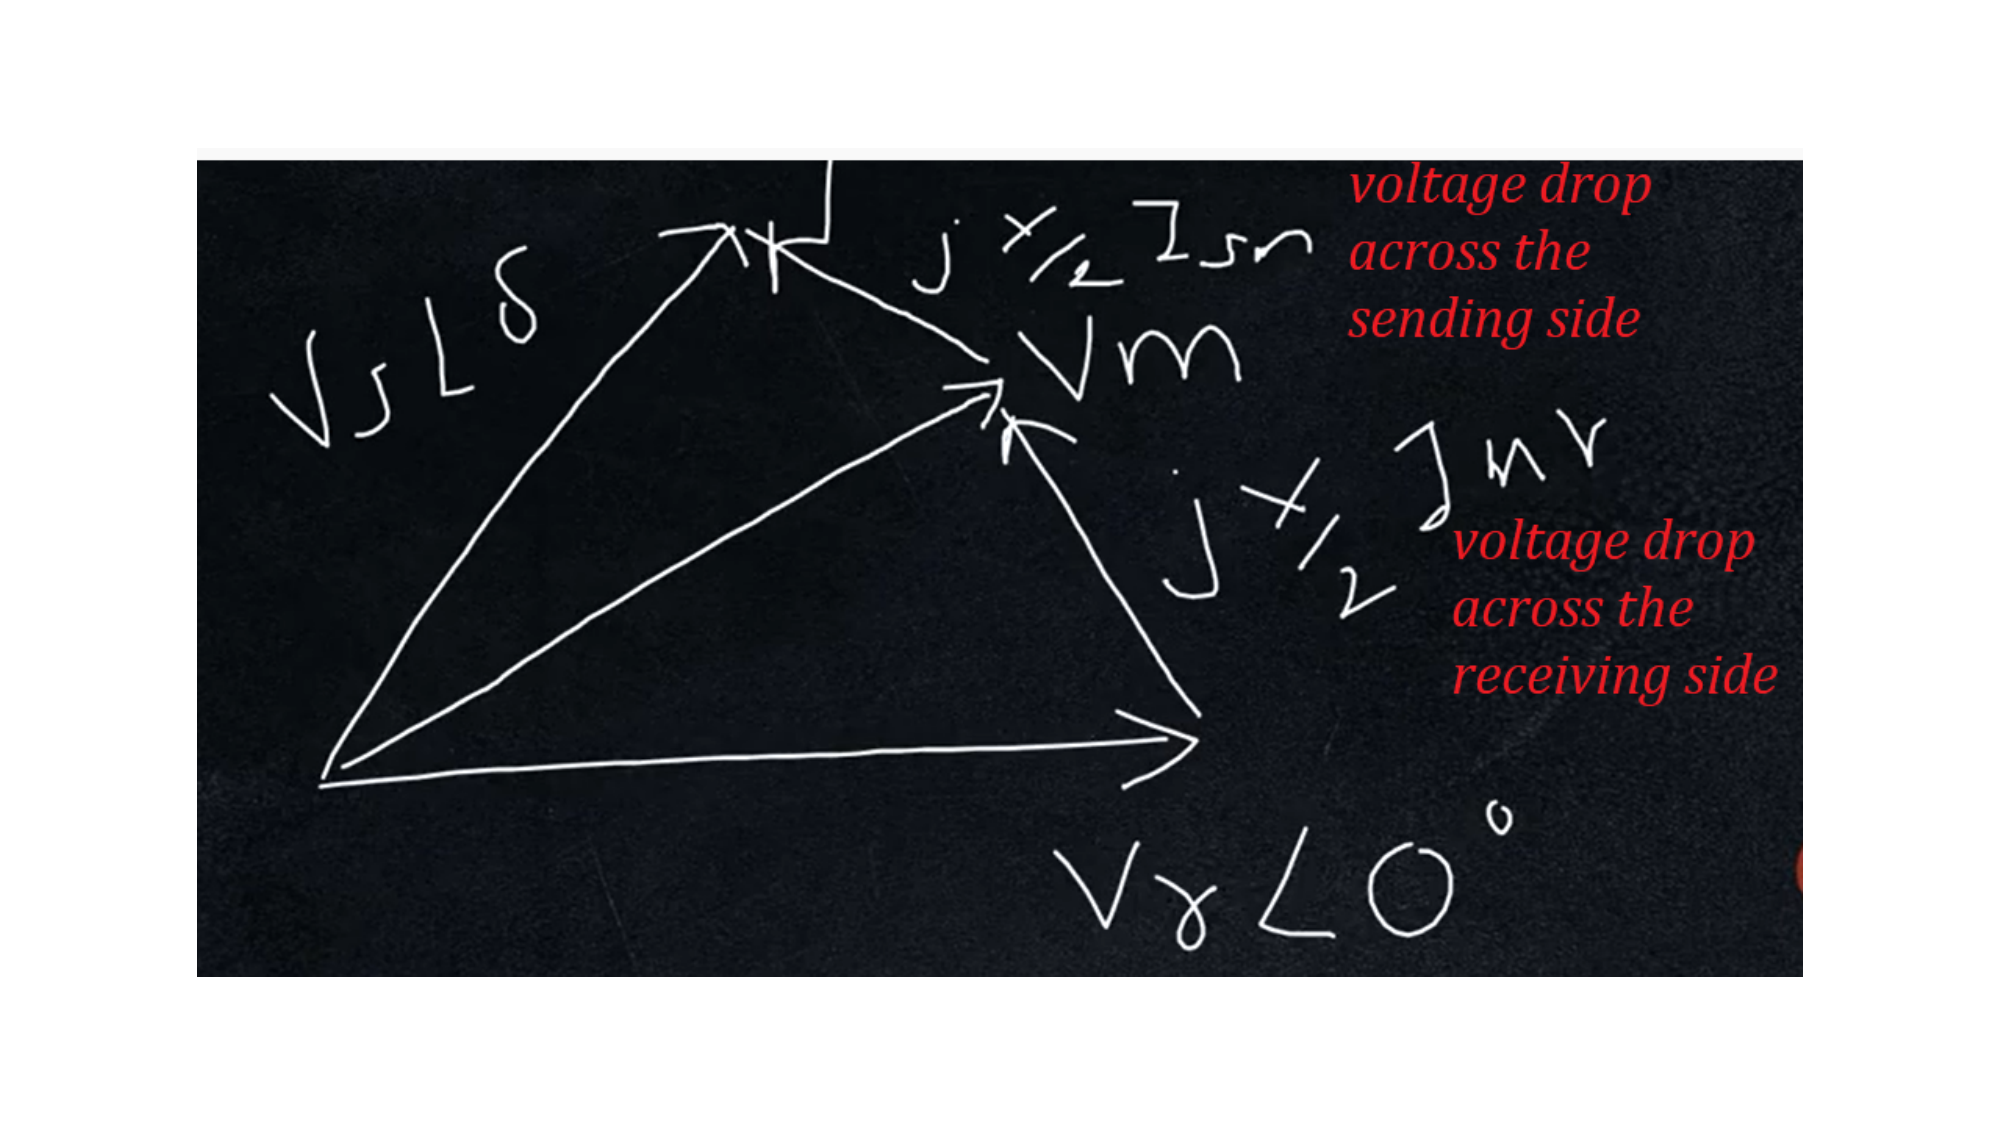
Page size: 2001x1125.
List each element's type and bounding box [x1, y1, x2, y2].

picture [197, 148, 1803, 977]
